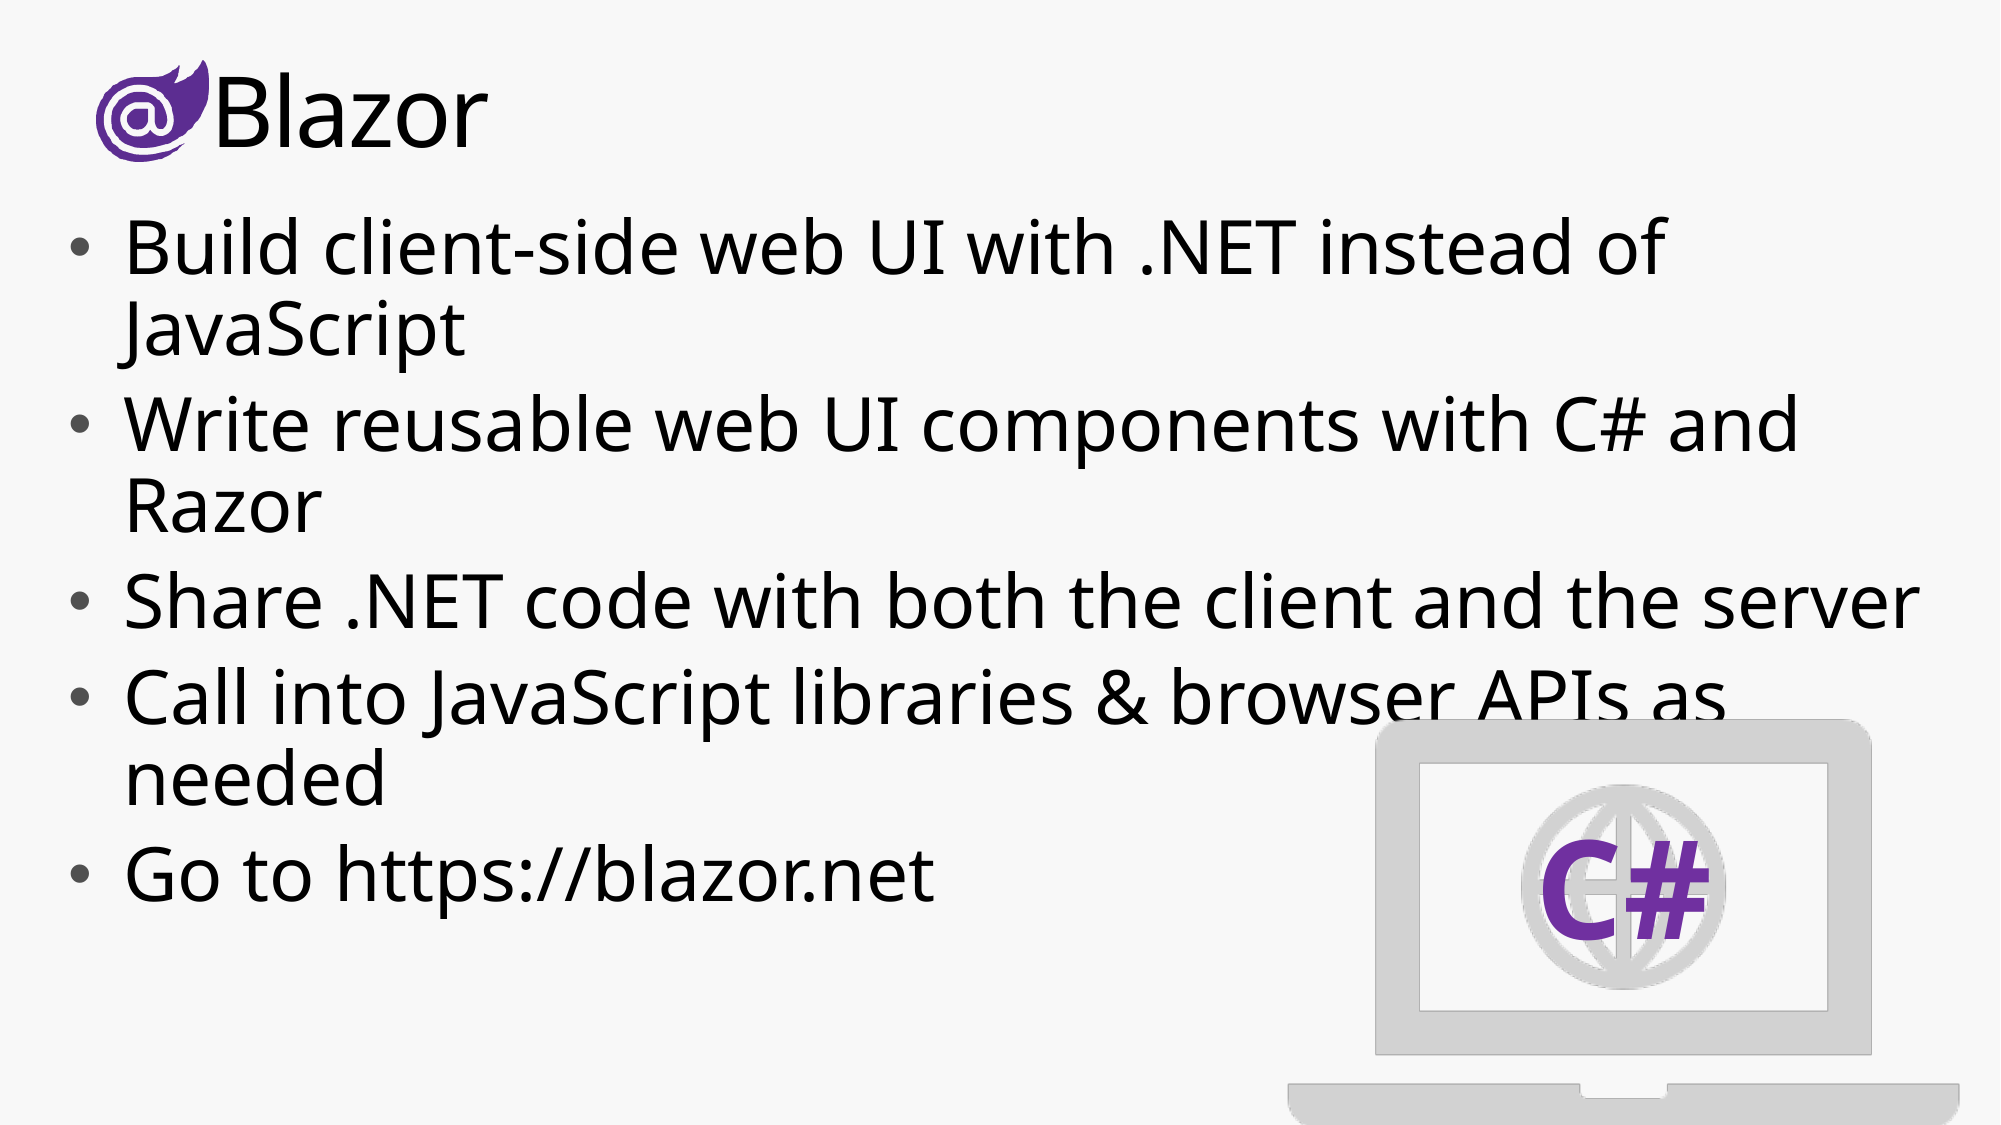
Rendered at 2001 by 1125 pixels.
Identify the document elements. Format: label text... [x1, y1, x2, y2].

title Blazor [44, 47, 1957, 196]
picture [1274, 574, 1974, 1125]
list Build client-side web UI with .NET instead of JavaScript Write reusable web UI components with C# and Razor Share .NET code with both the client and the server Call into JavaScript libraries & browser APIs as needed Go to https://blazor.net [44, 195, 1956, 707]
picture [95, 54, 209, 167]
